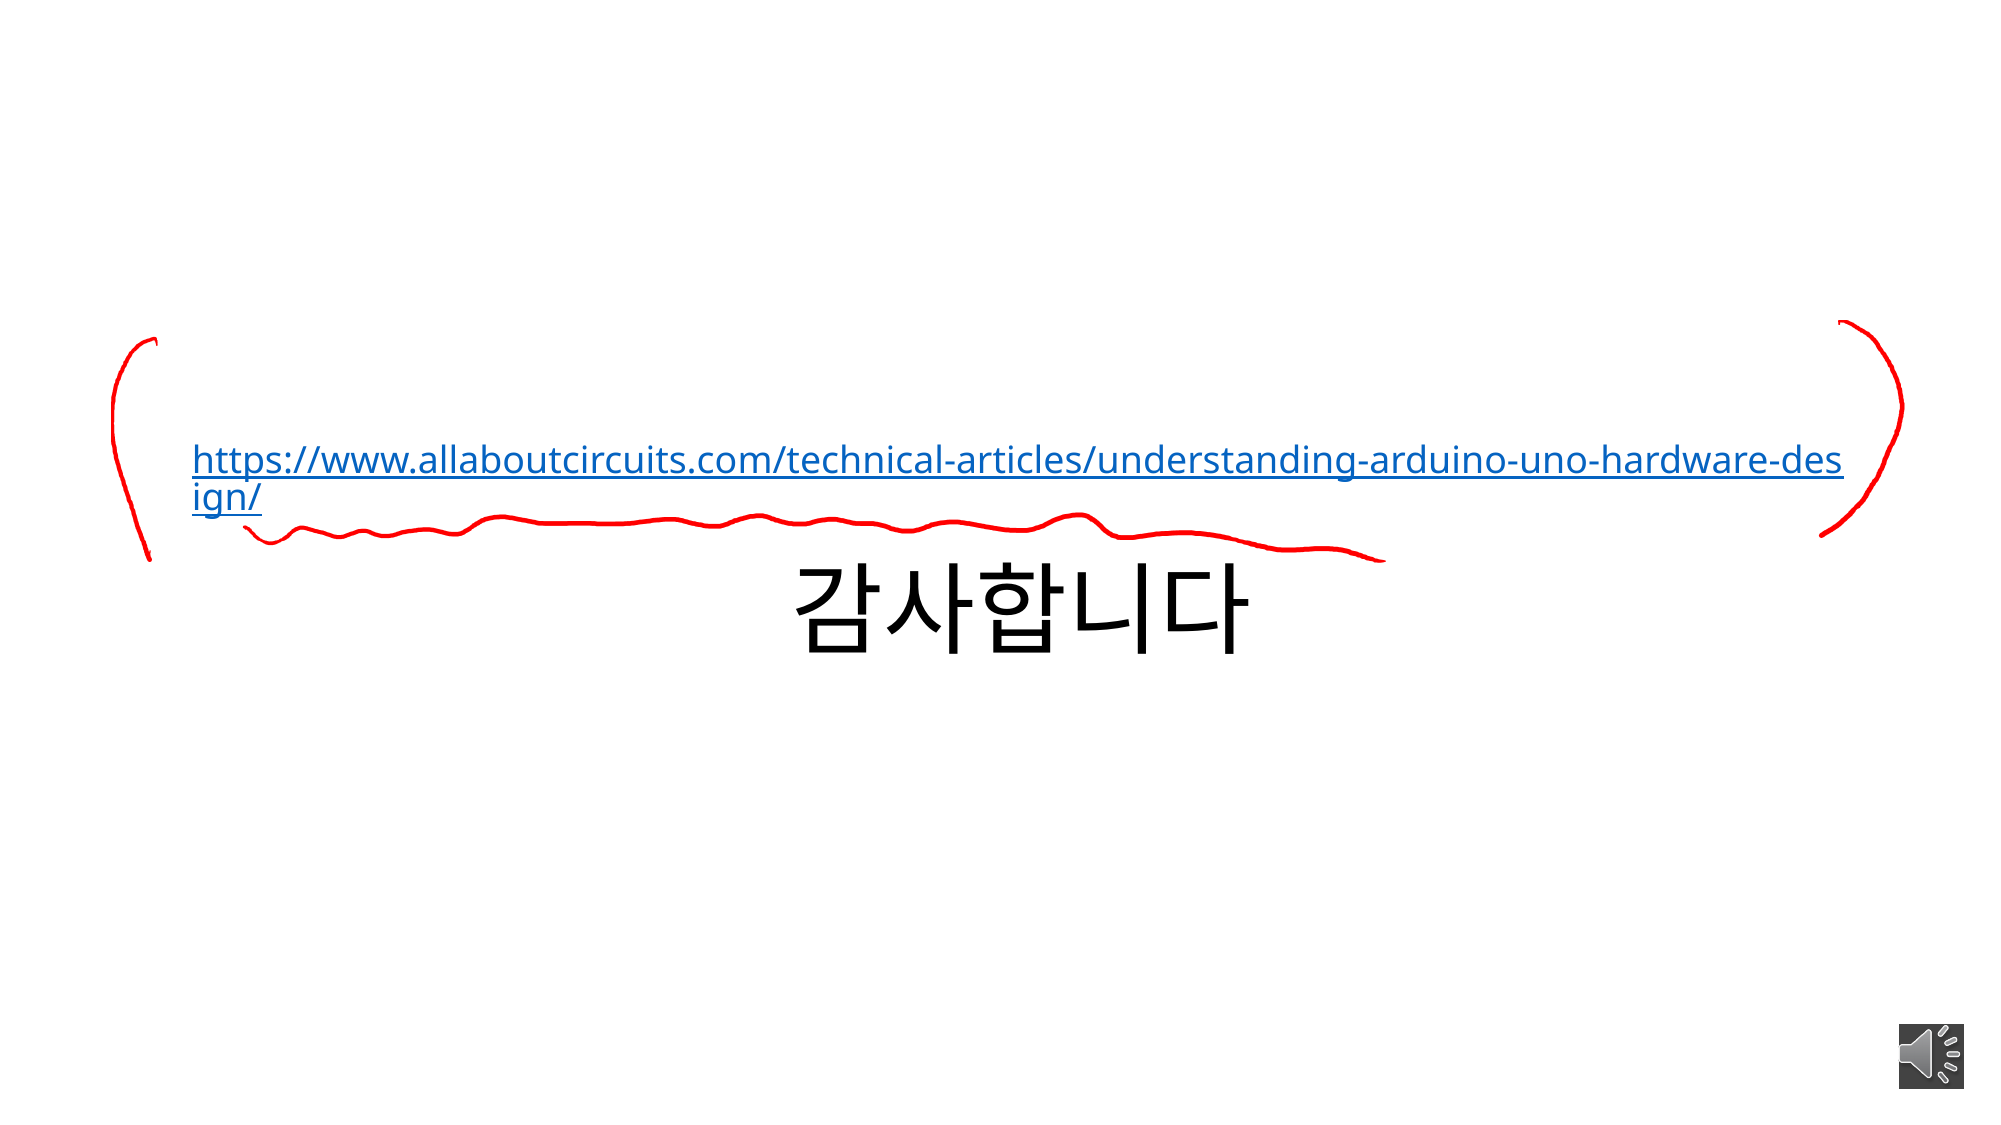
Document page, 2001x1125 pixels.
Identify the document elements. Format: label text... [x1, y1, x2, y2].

text_box 감사합니다 [769, 572, 1274, 674]
picture [111, 320, 1914, 572]
picture [1897, 1022, 1965, 1090]
